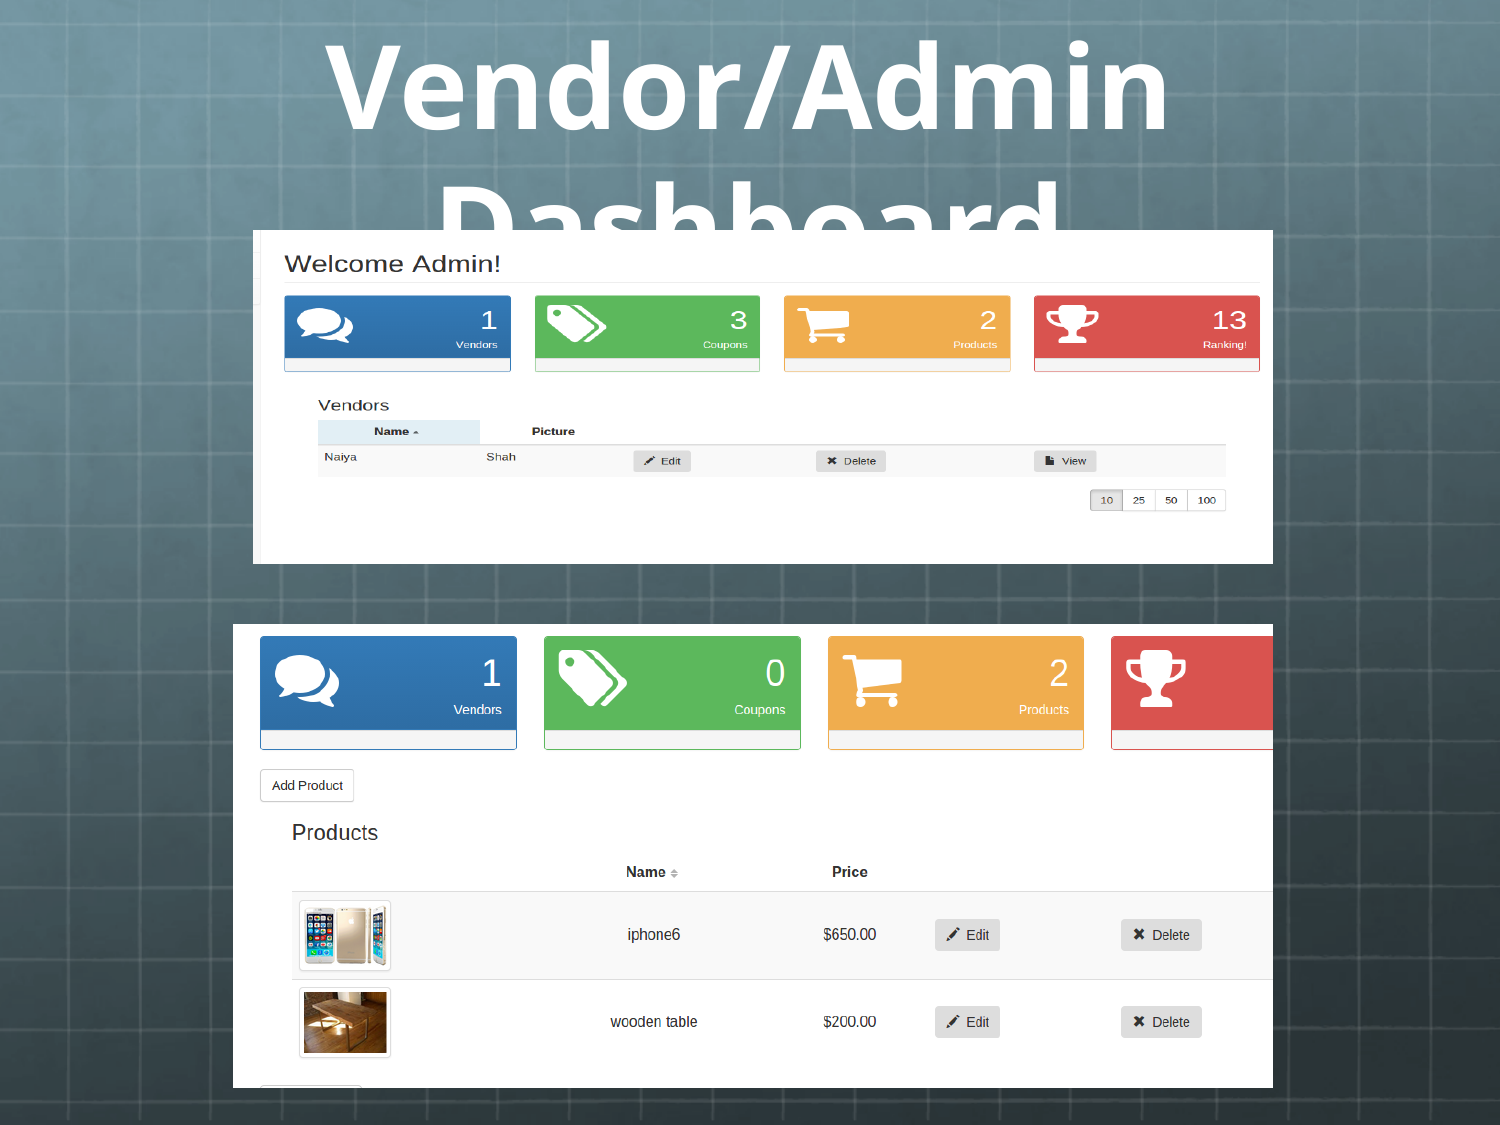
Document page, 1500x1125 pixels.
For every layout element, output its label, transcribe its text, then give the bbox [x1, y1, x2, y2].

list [232, 624, 1273, 1088]
title Vendor/Admin Dashboard [127, 17, 1372, 289]
picture [0, 0, 1500, 1125]
